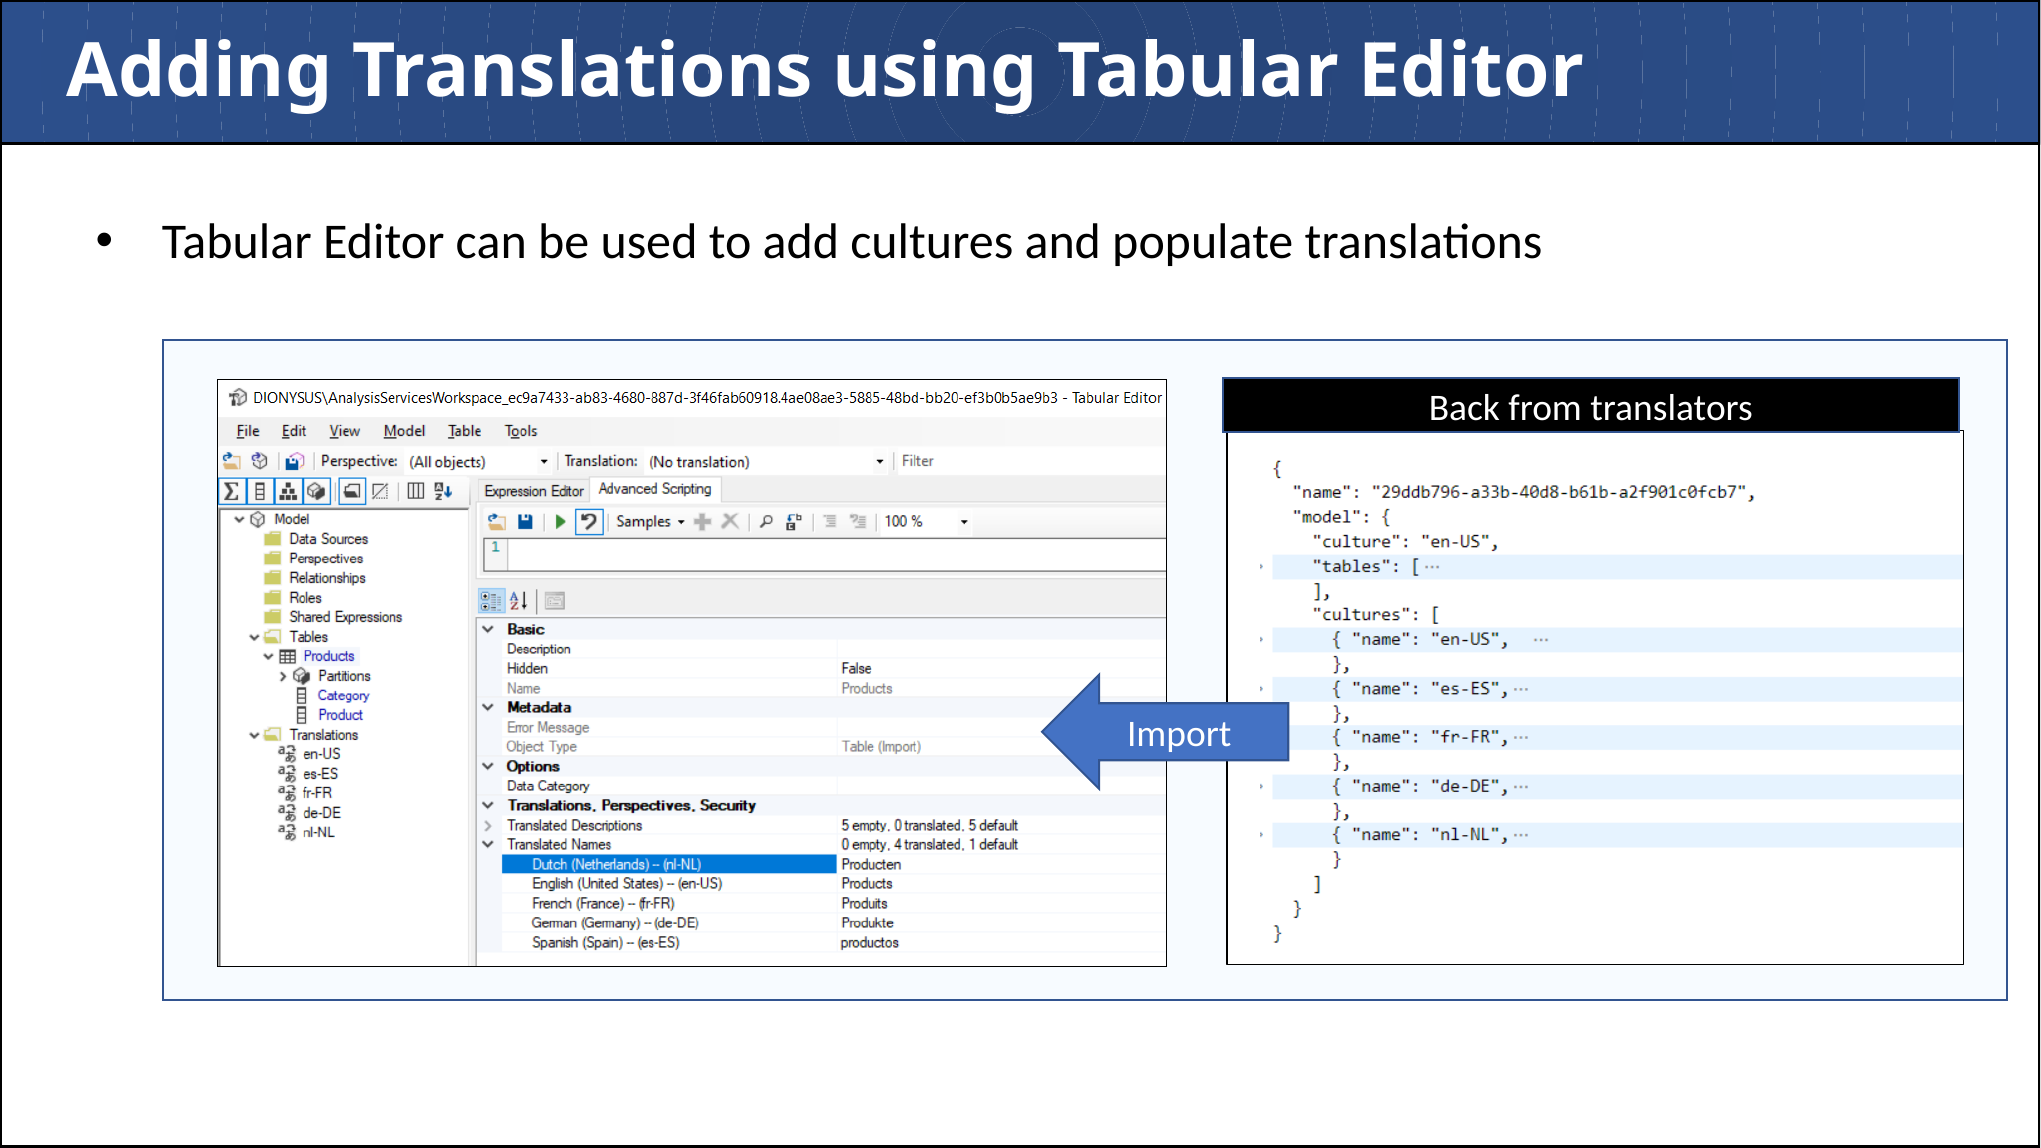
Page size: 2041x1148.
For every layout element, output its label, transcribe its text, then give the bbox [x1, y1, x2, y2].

text_box [162, 339, 2008, 1001]
picture [217, 379, 1167, 967]
list Tabular Editor can be used to add cultures and populate translations [80, 201, 1988, 278]
text_box Import [1167, 702, 1223, 762]
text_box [1223, 378, 1964, 965]
title Adding Translations using Tabular Editor [51, 31, 1988, 113]
